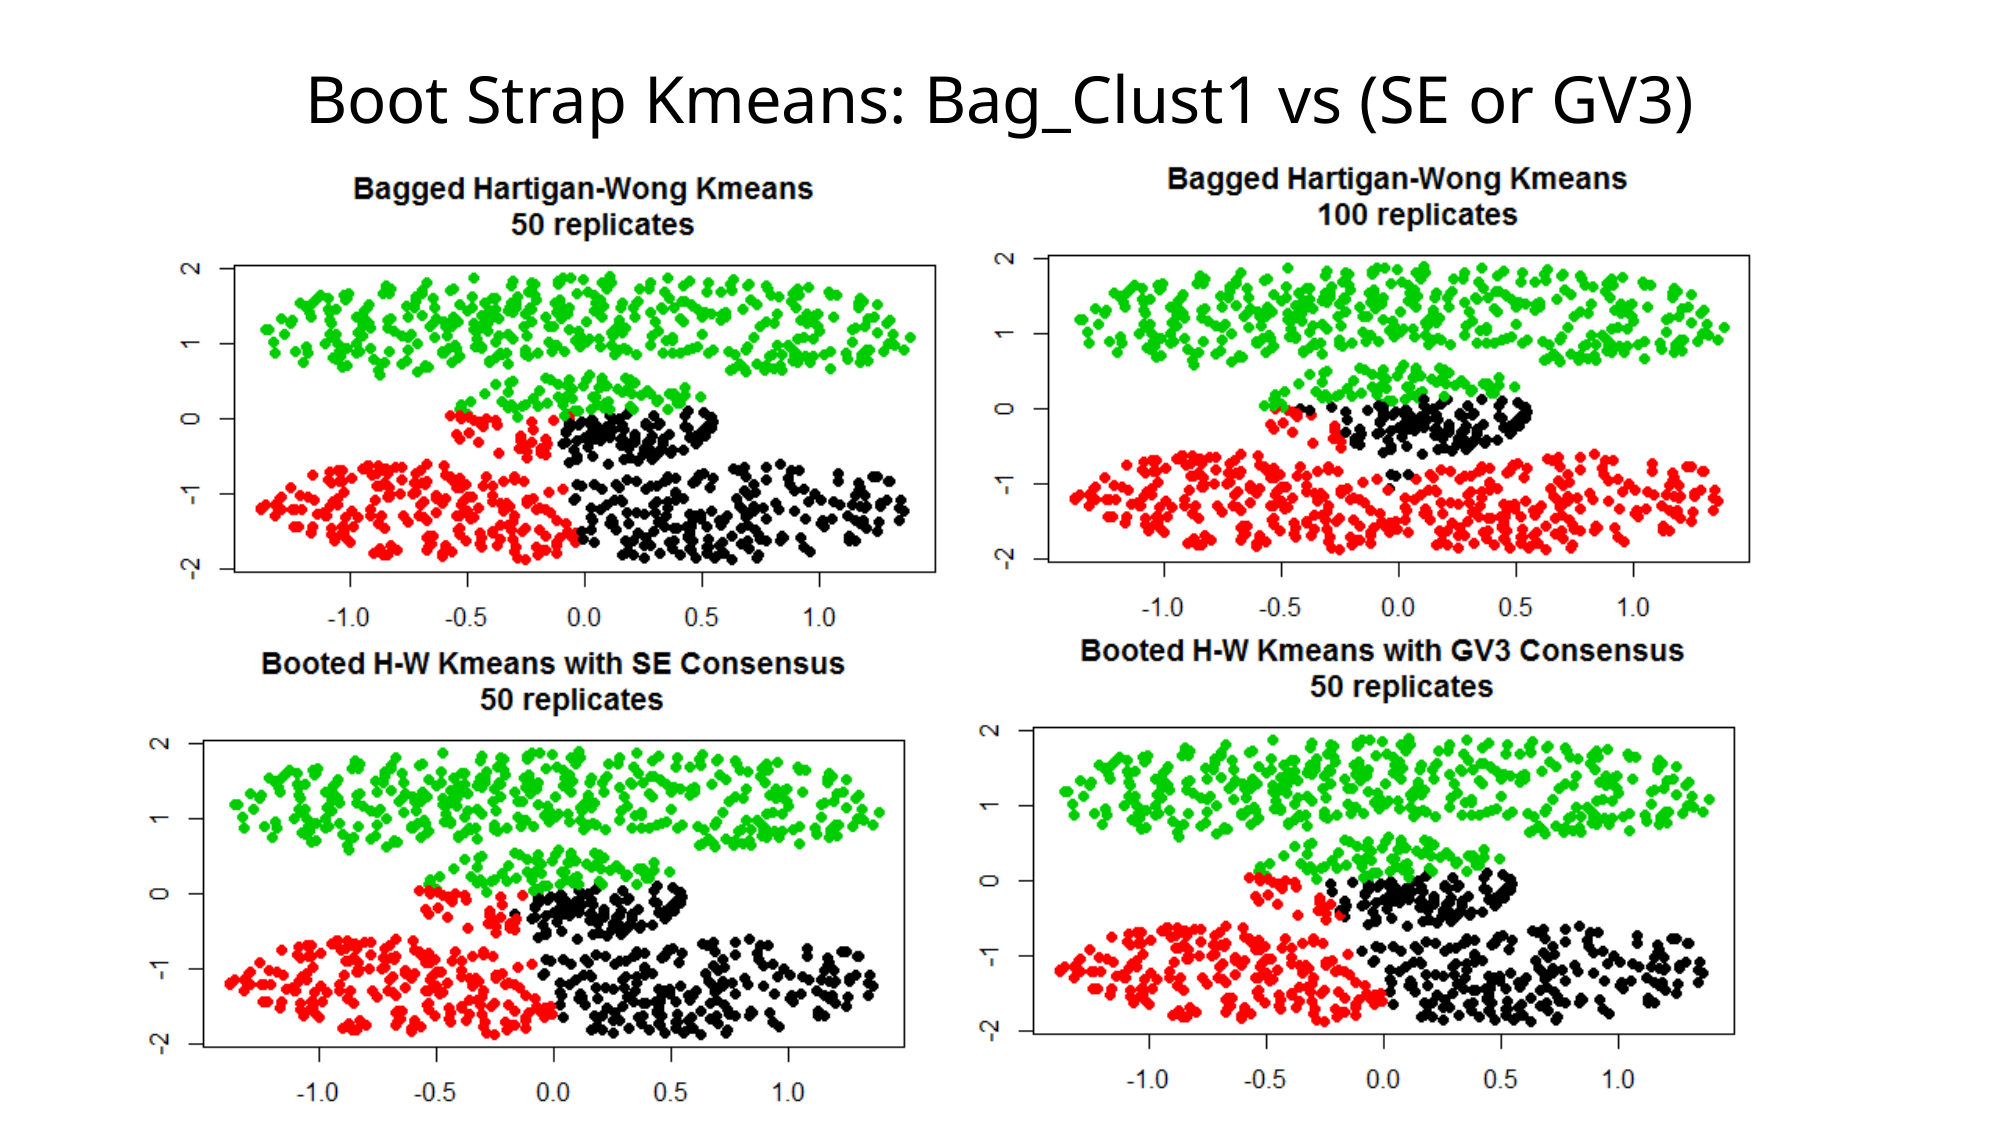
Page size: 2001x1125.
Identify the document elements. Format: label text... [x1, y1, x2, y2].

title Boot Strap Kmeans: Bag_Clust1 vs (SE or GV3) [137, 59, 1863, 185]
picture [137, 164, 947, 1125]
picture [968, 148, 1780, 1112]
